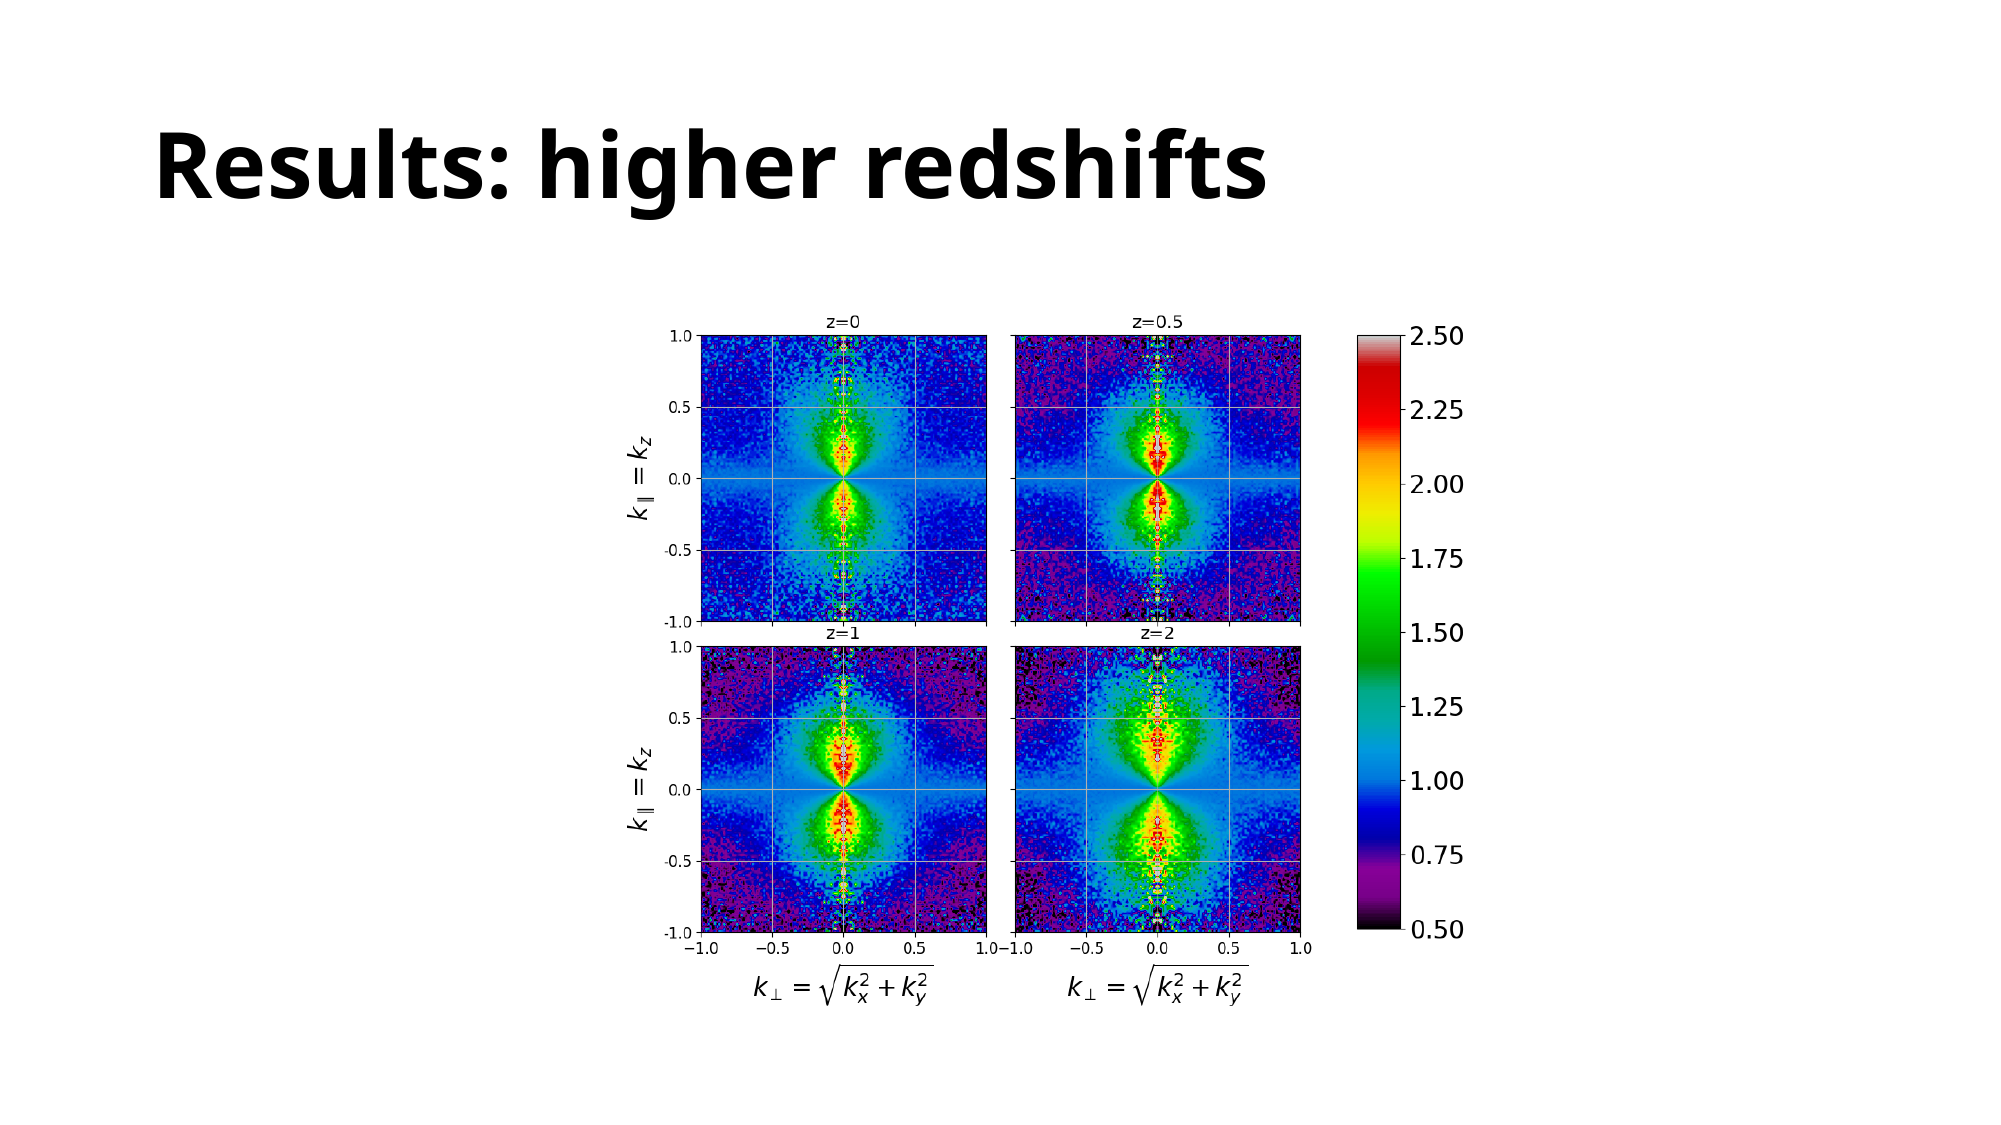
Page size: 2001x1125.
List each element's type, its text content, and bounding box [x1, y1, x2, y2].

title Results: higher redshifts [137, 59, 1863, 278]
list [286, 299, 1714, 1014]
